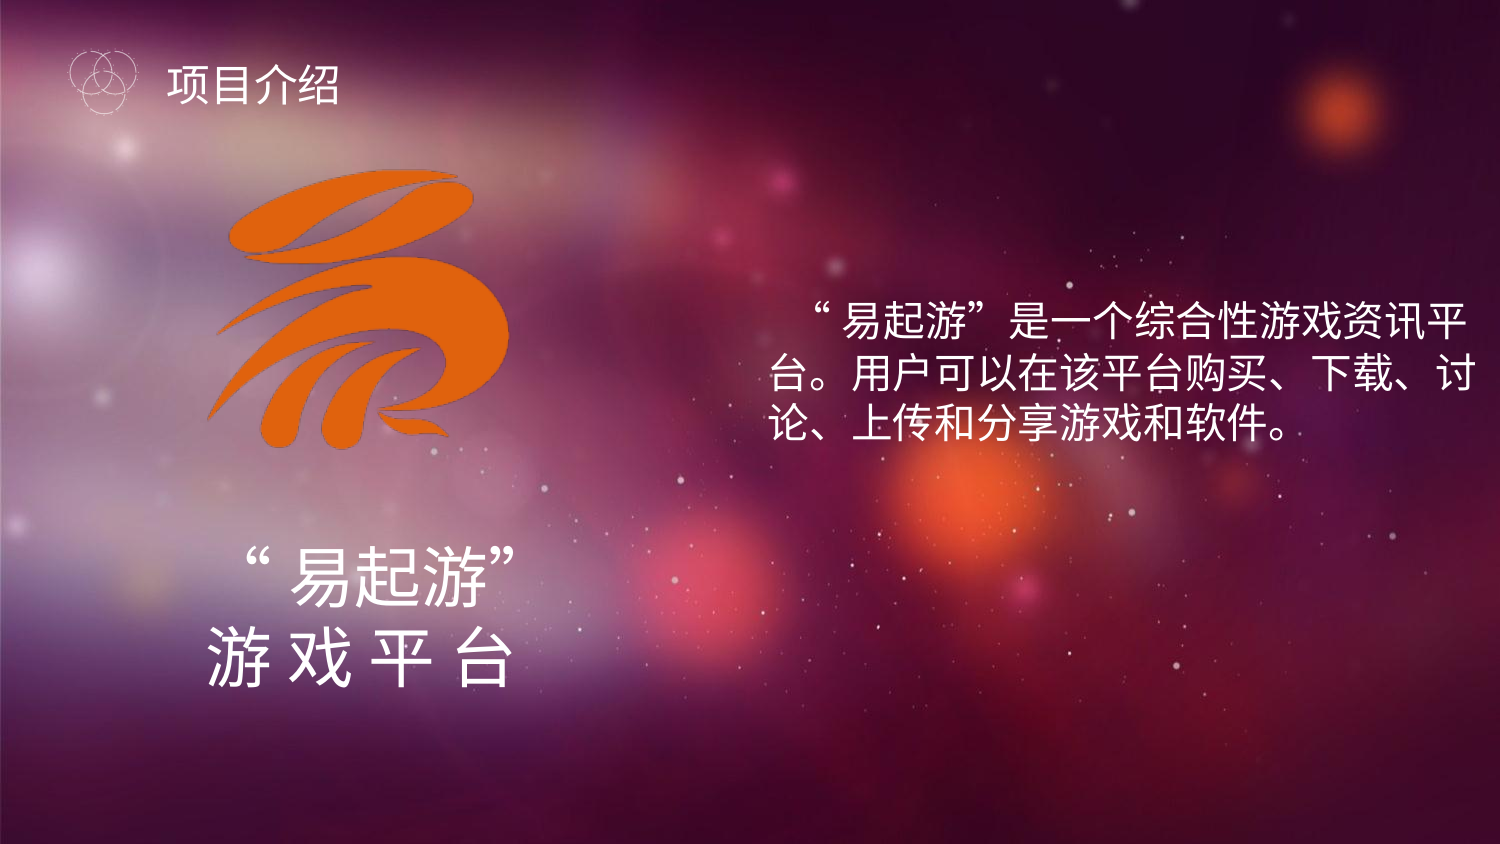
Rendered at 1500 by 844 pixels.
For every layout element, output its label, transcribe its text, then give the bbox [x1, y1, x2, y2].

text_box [67, 48, 140, 116]
text_box 项目介绍 [151, 50, 357, 118]
text_box “易起游”是一个综合性游戏资讯平台。用户可以在该平台购买、下载、讨论、上传和分享游戏和软件。 [752, 279, 1500, 455]
picture [0, 0, 1500, 844]
text_box “易起游” 游 戏 平 台 [190, 528, 628, 703]
